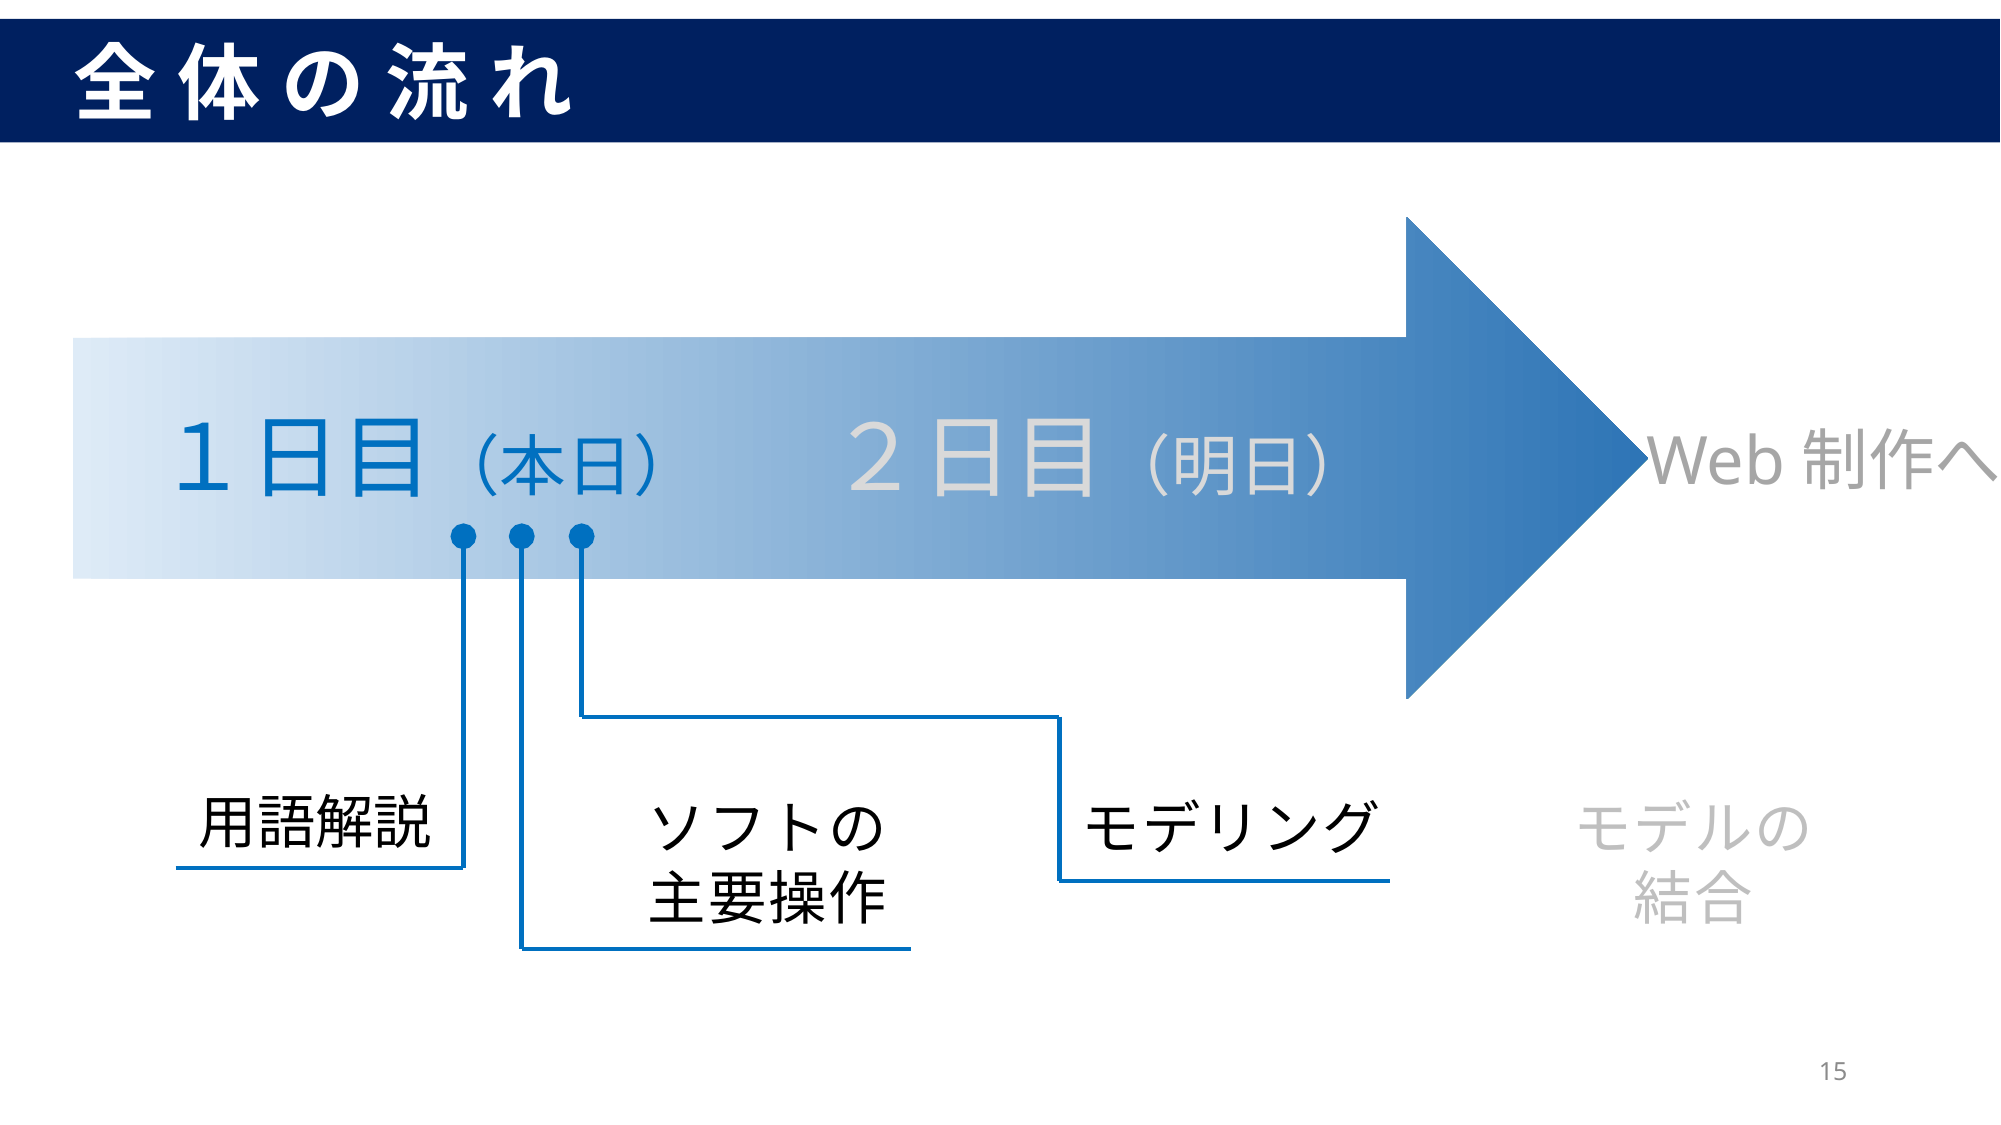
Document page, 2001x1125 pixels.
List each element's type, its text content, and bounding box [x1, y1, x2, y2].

text_box 用語解説 [142, 767, 475, 885]
text_box ２日目（明日） [814, 391, 1387, 517]
text_box モデルの 結合 [1544, 767, 1843, 961]
text_box 全体の流れ [0, 18, 2000, 143]
text_box ソフトの 主要操作 [618, 767, 917, 961]
text_box Web制作へ [1631, 410, 2000, 505]
text_box [71, 214, 1631, 702]
text_box １日目（本日） [143, 391, 716, 517]
text_box モデリング [1052, 767, 1411, 891]
slide_number 15 [1412, 1042, 1863, 1103]
